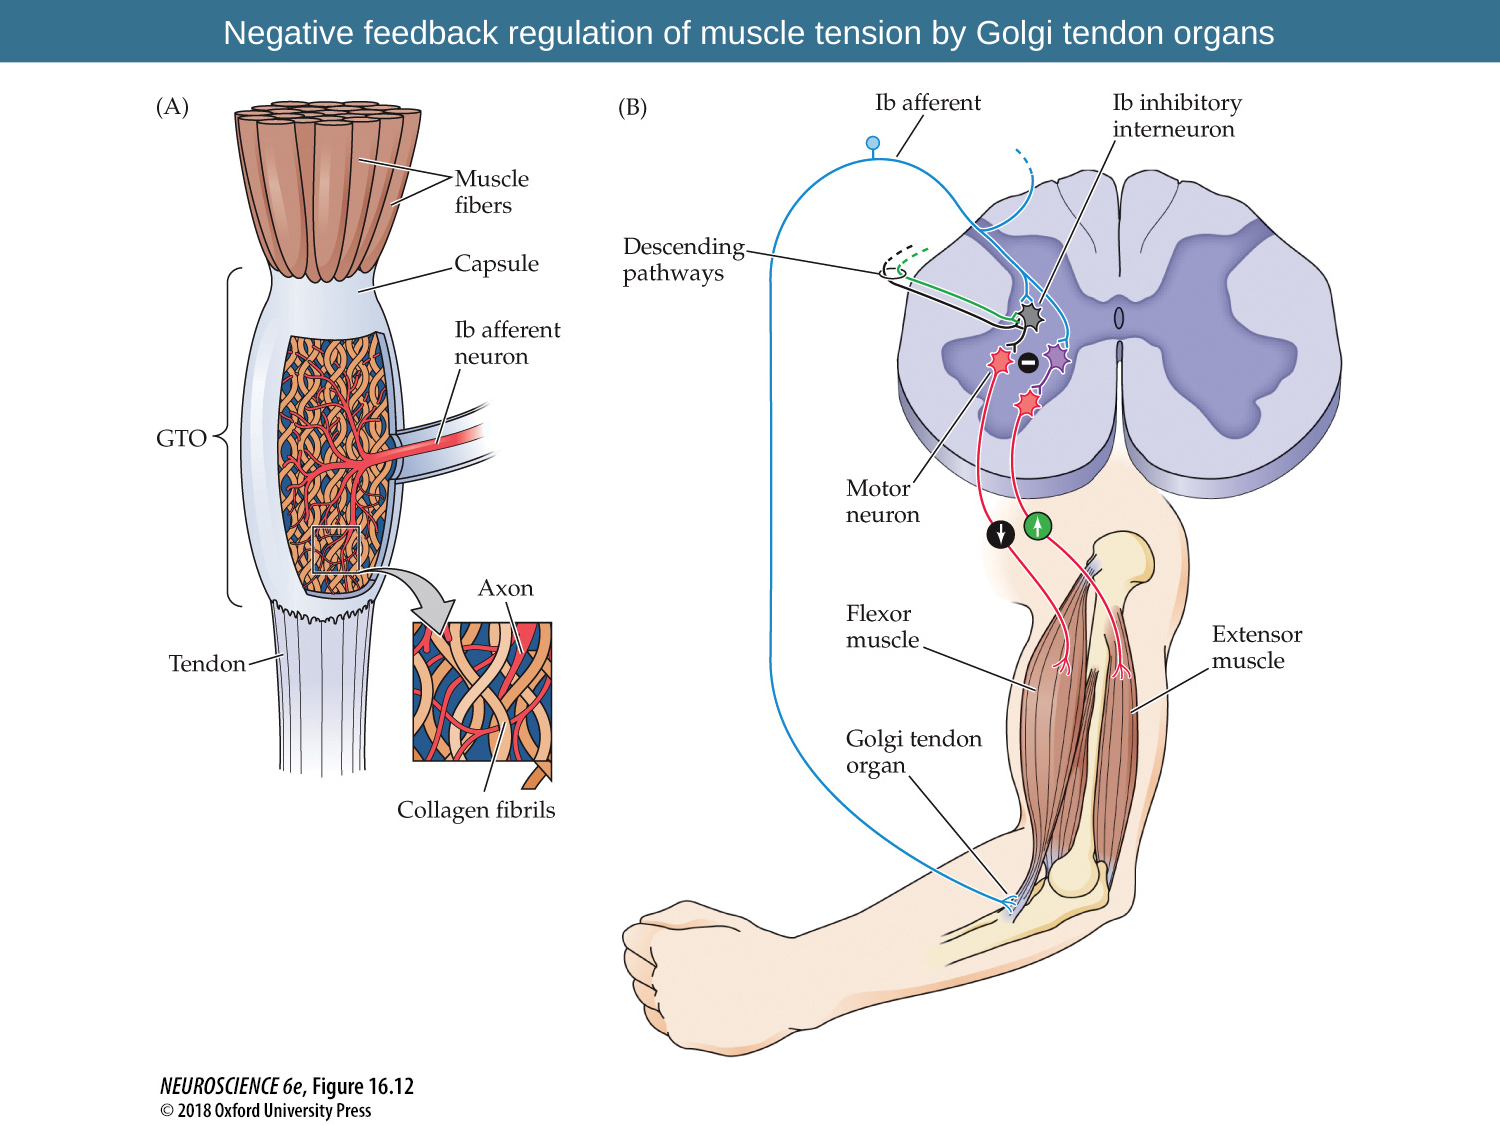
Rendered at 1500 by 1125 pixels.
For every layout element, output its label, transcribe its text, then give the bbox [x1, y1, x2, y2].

title Negative feedback regulation of muscle tension by Golgi tendon organs [0, 0, 1500, 63]
picture [149, 87, 1351, 1125]
